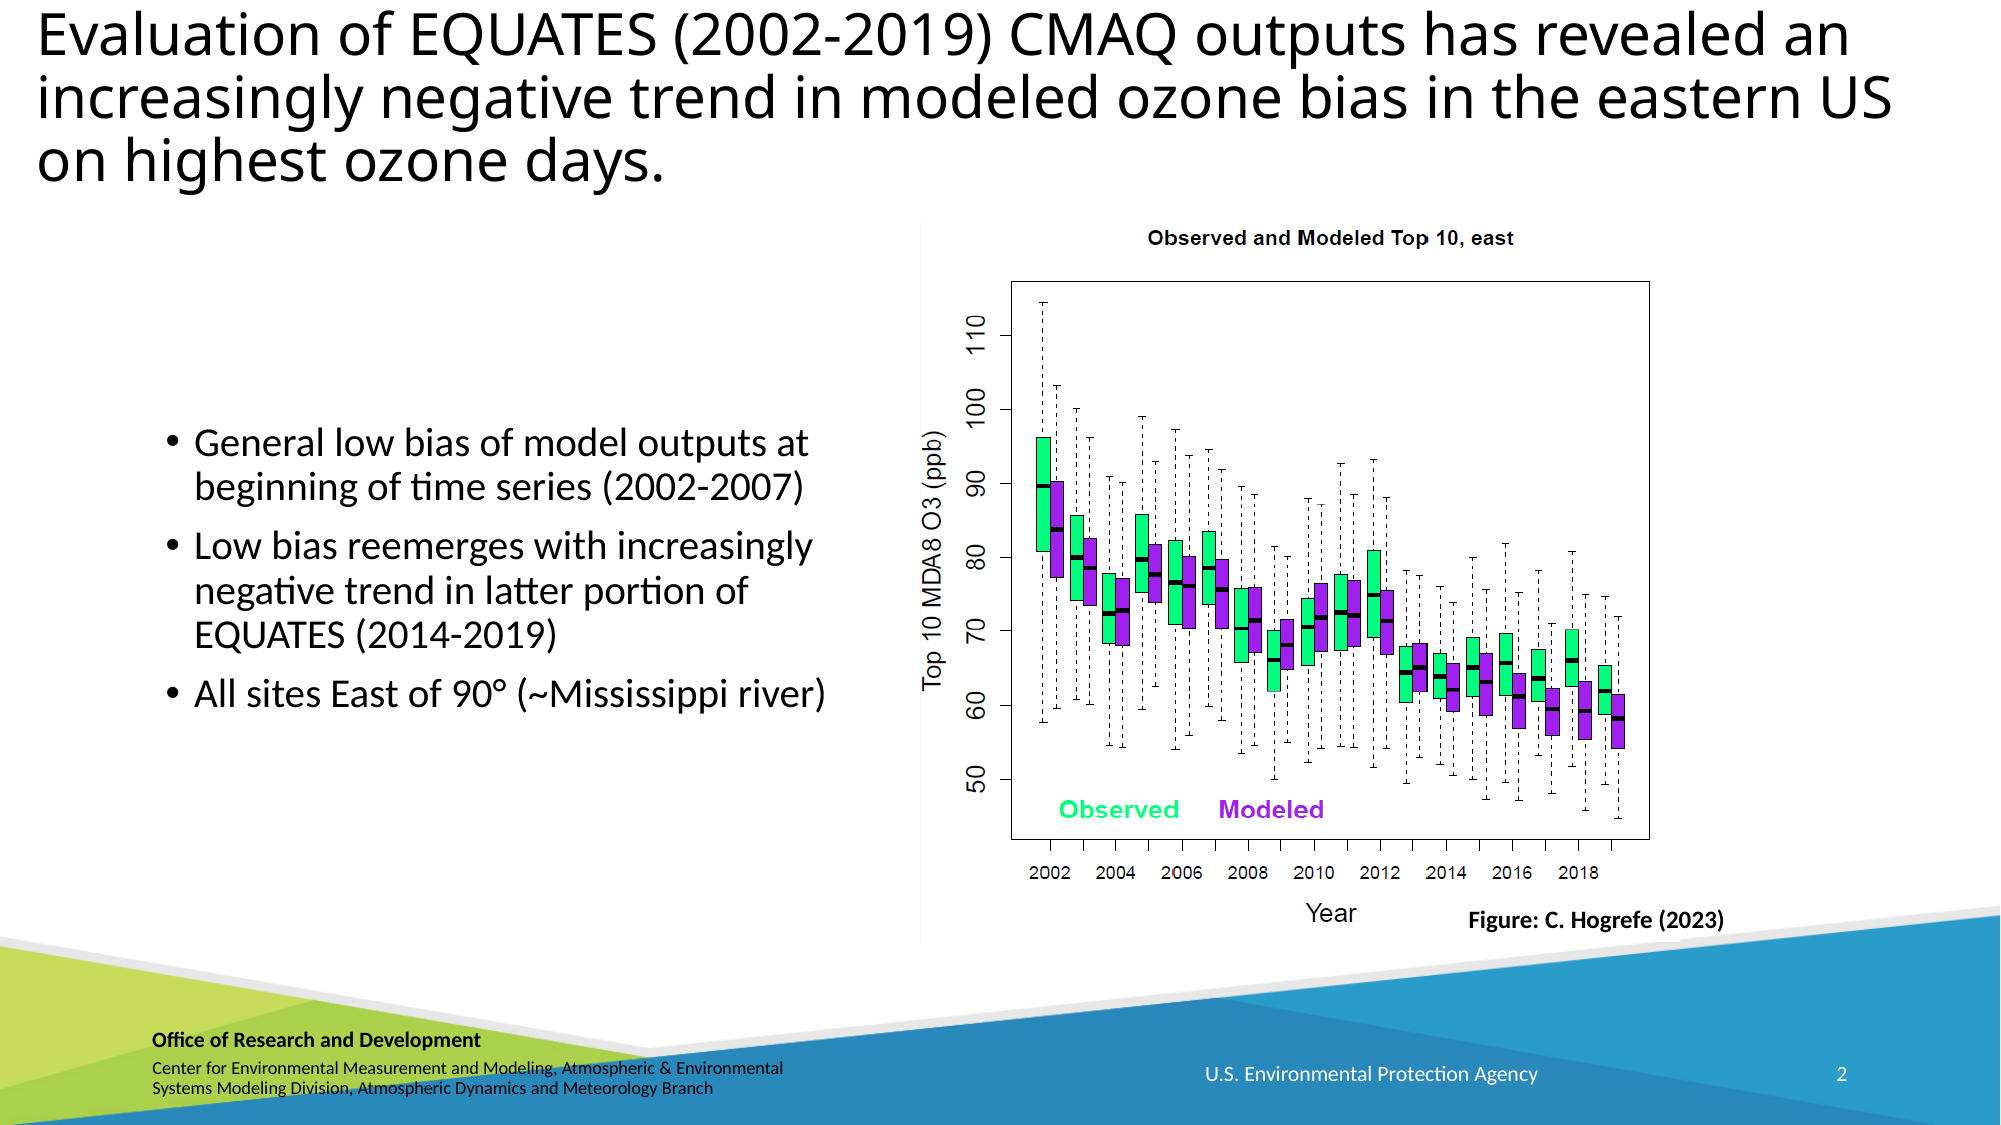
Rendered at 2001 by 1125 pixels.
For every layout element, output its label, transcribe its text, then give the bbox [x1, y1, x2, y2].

title Evaluation of EQUATES (2002-2019) CMAQ outputs has revealed an increasingly negative trend in modeled ozone bias in the eastern US on highest ozone days. [21, 0, 1979, 200]
slide_number 2 [1743, 1042, 1863, 1103]
picture [0, 0, 2001, 1125]
list Center for Environmental Measurement and Modeling, Atmospheric & Environmental Systems Modeling Division, Atmospheric Dynamics and Meteorology Branch [137, 1051, 833, 1112]
footer U.S. Environmental Protection Agency [999, 1042, 1743, 1103]
list General low bias of model outputs at beginning of time series (2002-2007) Low bias reemerges with increasingly negative trend in latter portion of EQUATES (2014-2019) All sites East of 90° (~Mississippi river) [150, 413, 858, 749]
text_box Figure: C. Hogrefe (2023) [1681, 895, 1744, 941]
